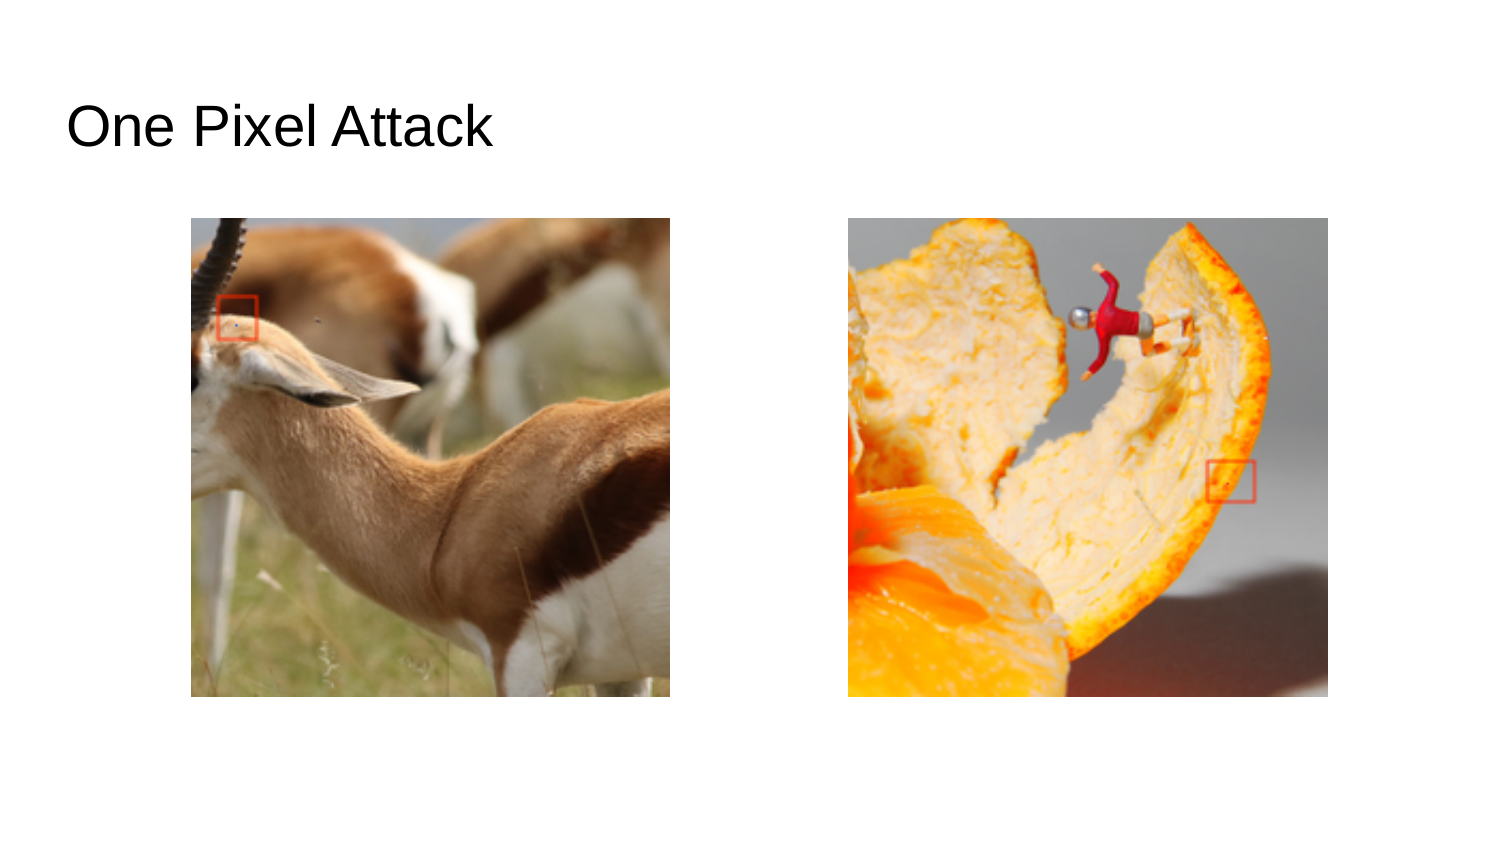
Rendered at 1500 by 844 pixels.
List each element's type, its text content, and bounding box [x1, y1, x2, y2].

title One Pixel Attack [51, 72, 1449, 167]
picture [190, 218, 670, 697]
picture [848, 218, 1328, 697]
